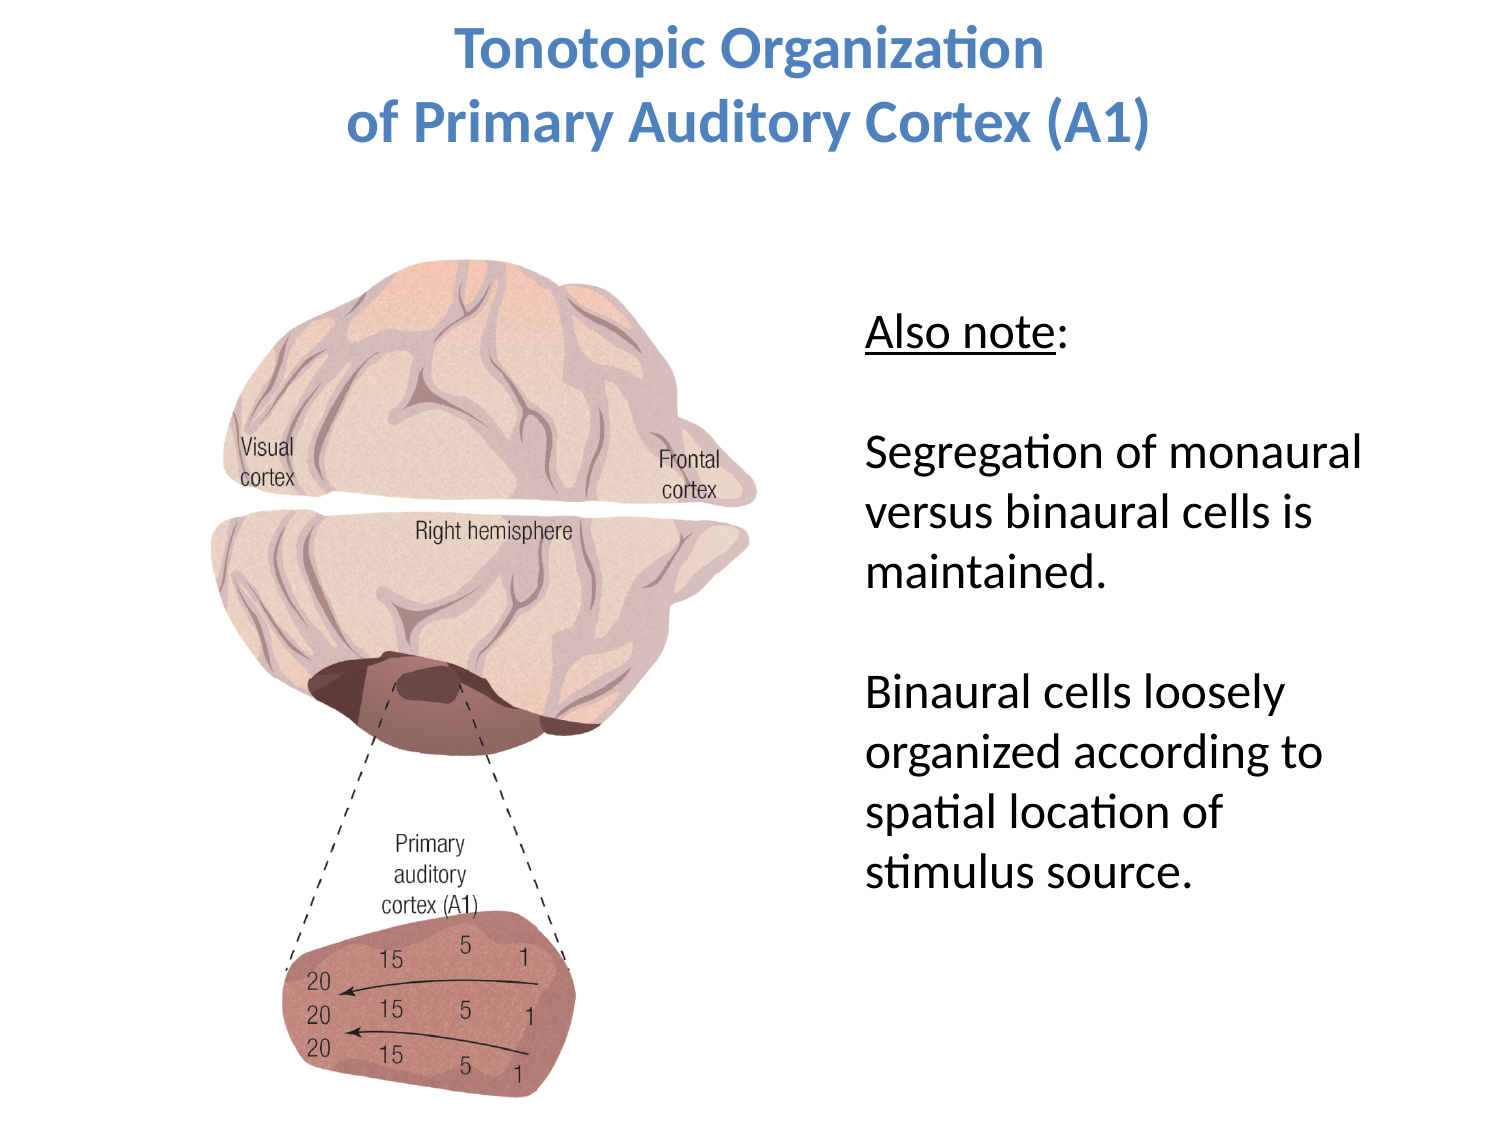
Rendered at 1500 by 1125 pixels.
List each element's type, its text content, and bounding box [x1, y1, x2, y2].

picture [199, 253, 762, 1104]
title Tonotopic Organization of Primary Auditory Cortex (A1) [75, 0, 1425, 163]
text_box Also note: Segregation of monaural versus binaural cells is maintained. Binaural cells loosely organized according to spatial location of stimulus source. [849, 291, 1400, 907]
